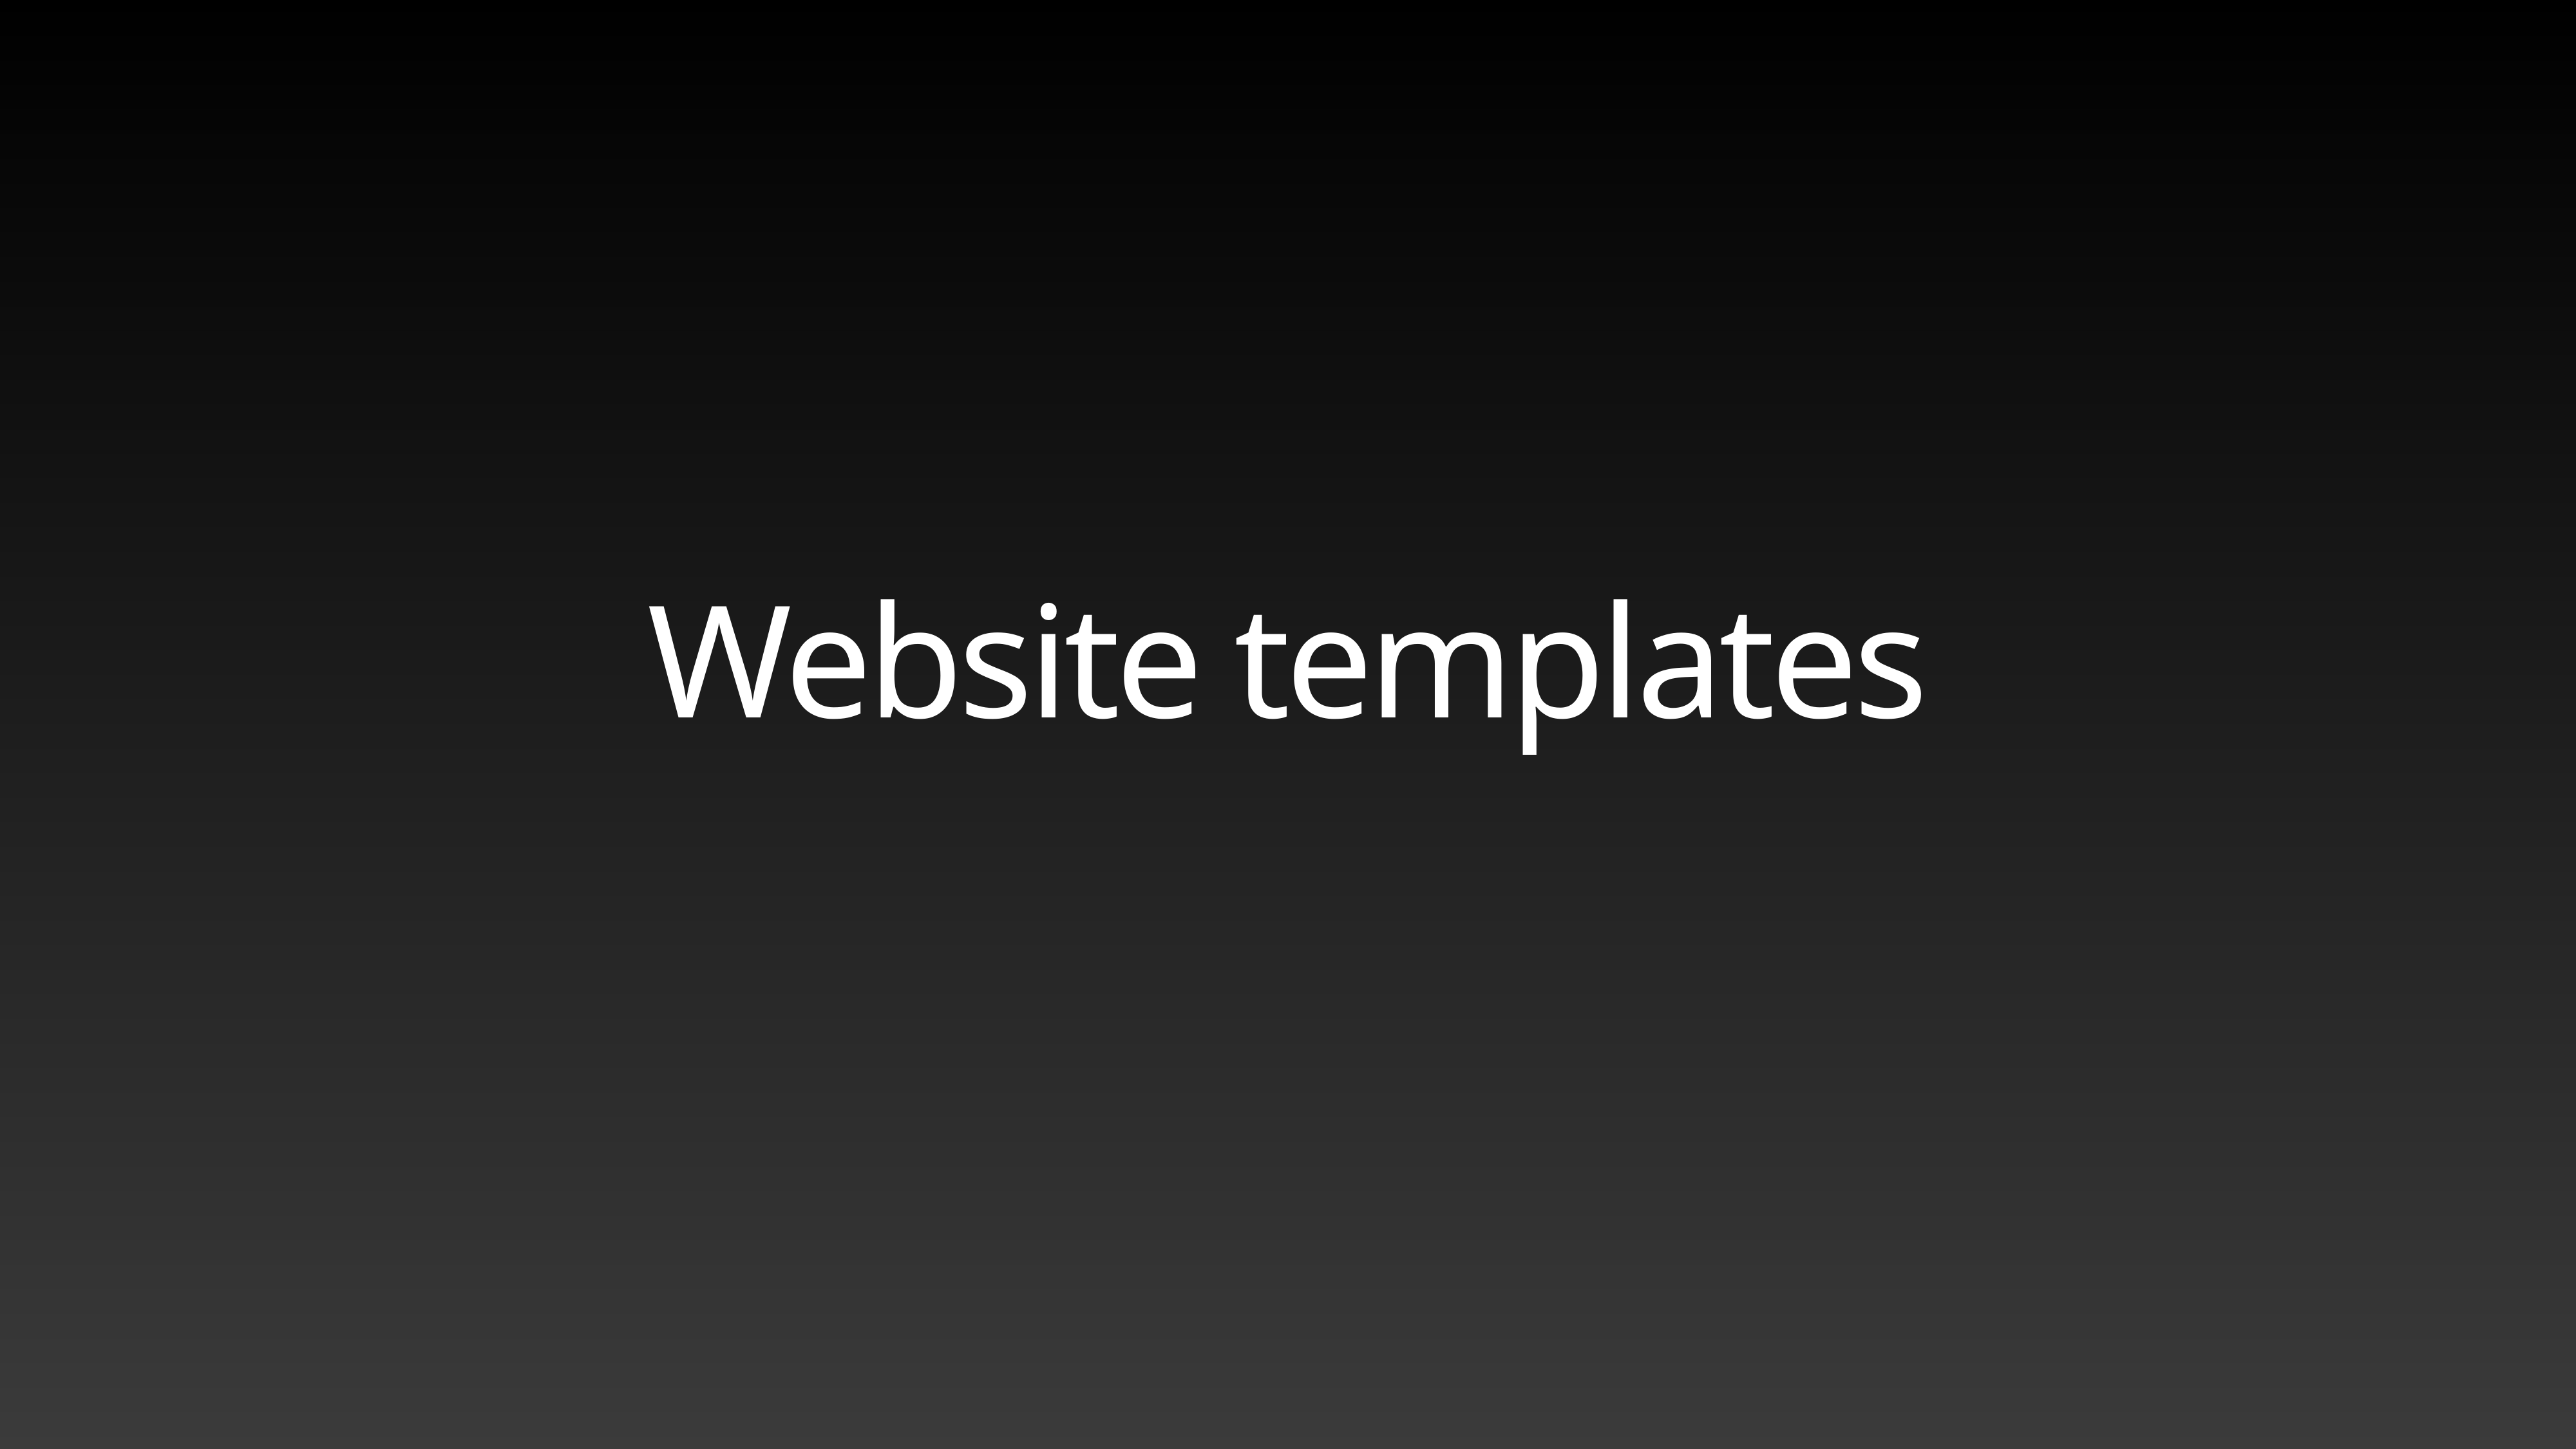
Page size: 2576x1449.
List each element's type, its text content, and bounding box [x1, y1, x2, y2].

title Website templates [133, 347, 2443, 757]
